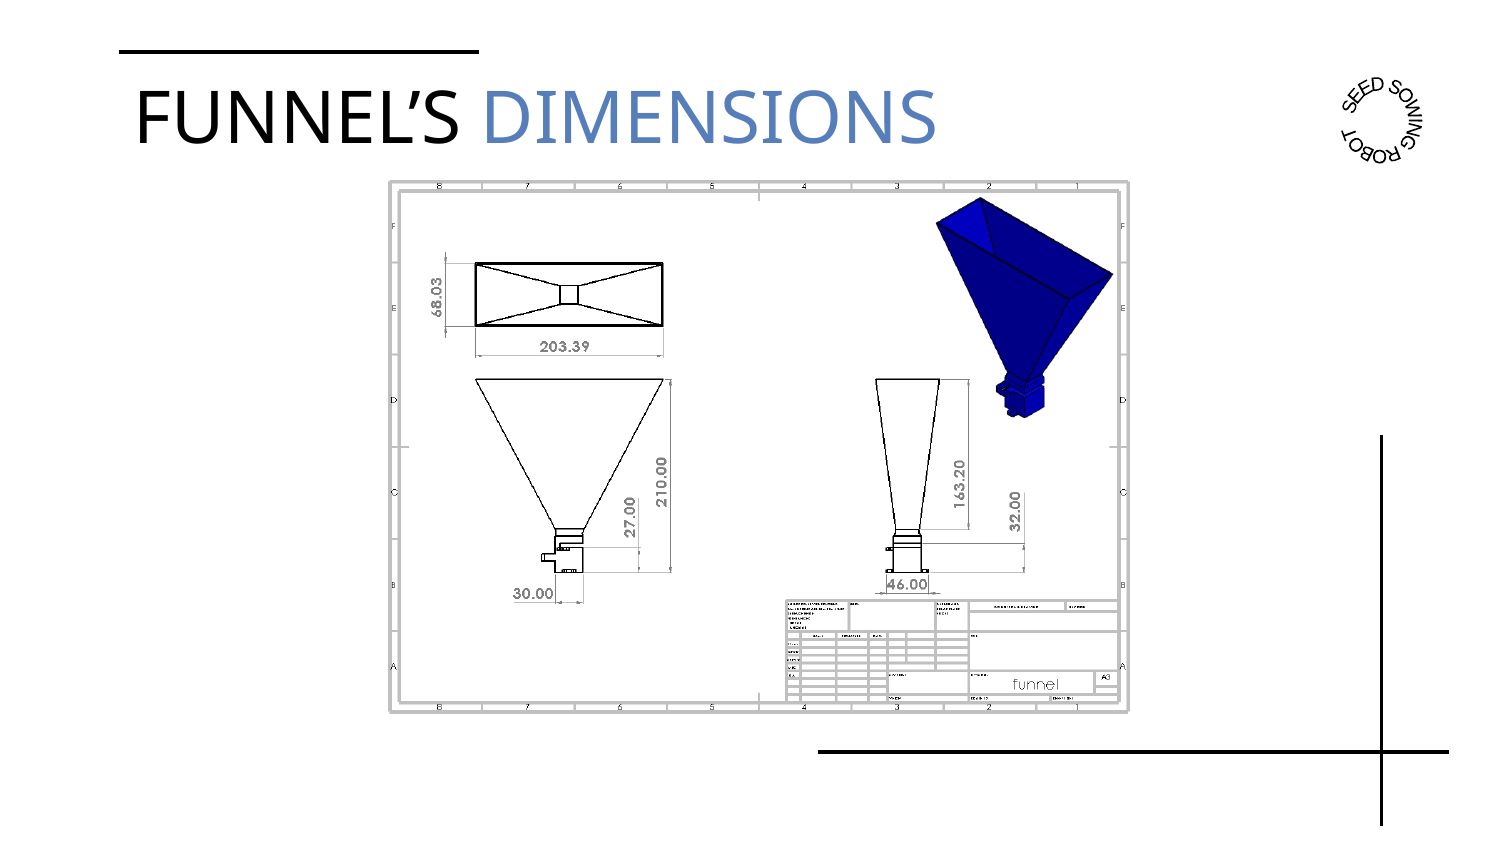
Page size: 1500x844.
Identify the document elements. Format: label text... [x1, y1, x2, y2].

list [280, 149, 1219, 744]
title FUNNEL’S DIMENSIONS [118, 61, 1382, 179]
